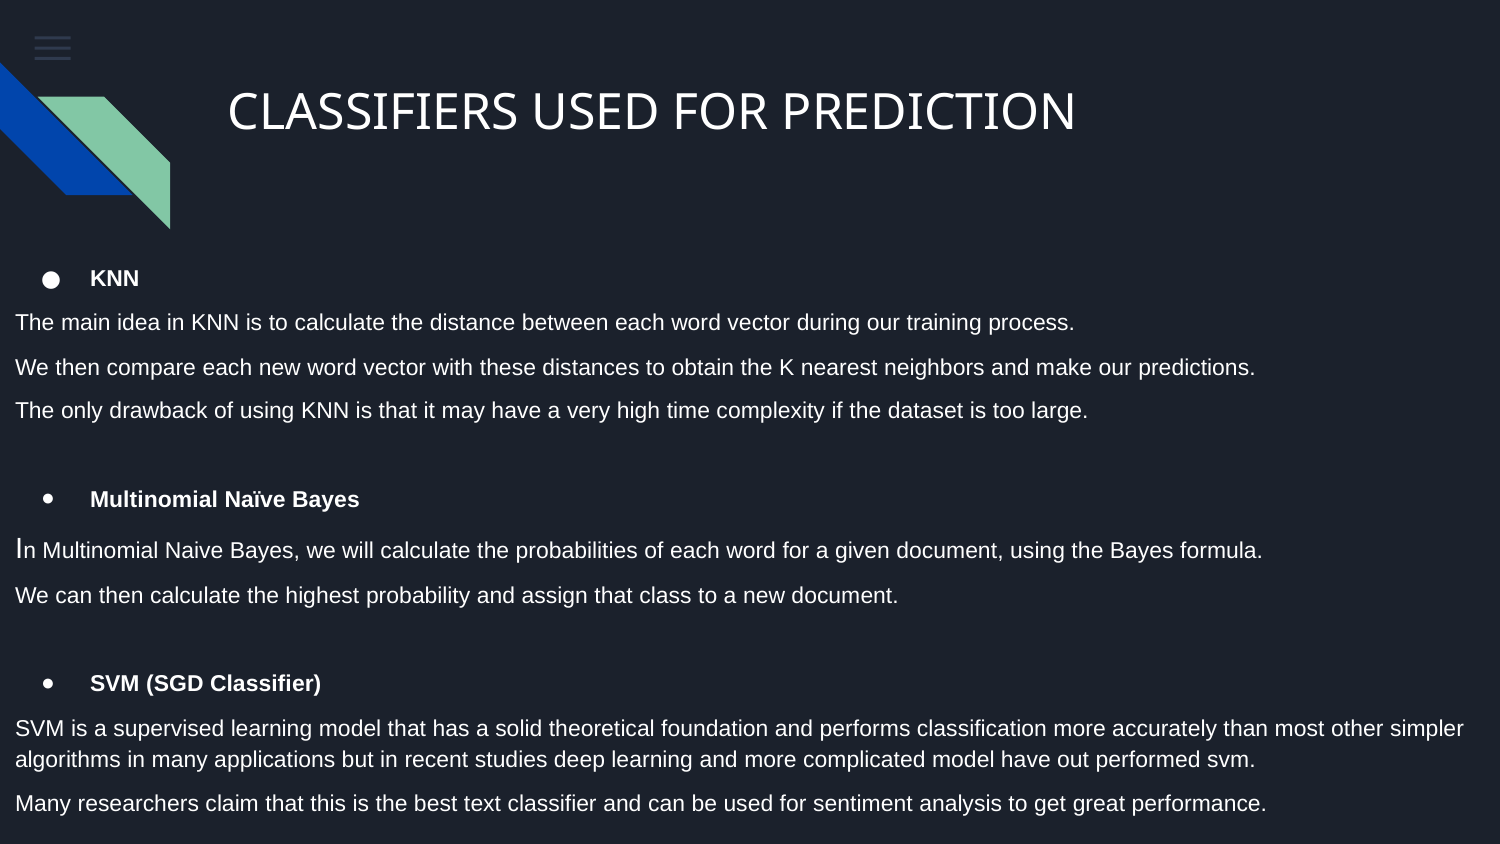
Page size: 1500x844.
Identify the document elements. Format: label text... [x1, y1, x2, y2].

list KNN The main idea in KNN is to calculate the distance between each word vector during our training process. We then compare each new word vector with these distances to obtain the K nearest neighbors and make our predictions. The only drawback of using KNN is that it may have a very high time complexity if the dataset is too large. Multinomial Naïve Bayes In Multinomial Naive Bayes, we will calculate the probabilities of each word for a given document, using the Bayes formula. We can then calculate the highest probability and assign that class to a new document. SVM (SGD Classifier) SVM is a supervised learning model that has a solid theoretical foundation and performs classification more accurately than most other simpler algorithms in many applications but in recent studies deep learning and more complicated model have out performed svm. Many researchers claim that this is the best text classifier and can be used for sentiment analysis to get great performance. [0, 244, 1500, 844]
title CLASSIFIERS USED FOR PREDICTION [212, 64, 1368, 215]
